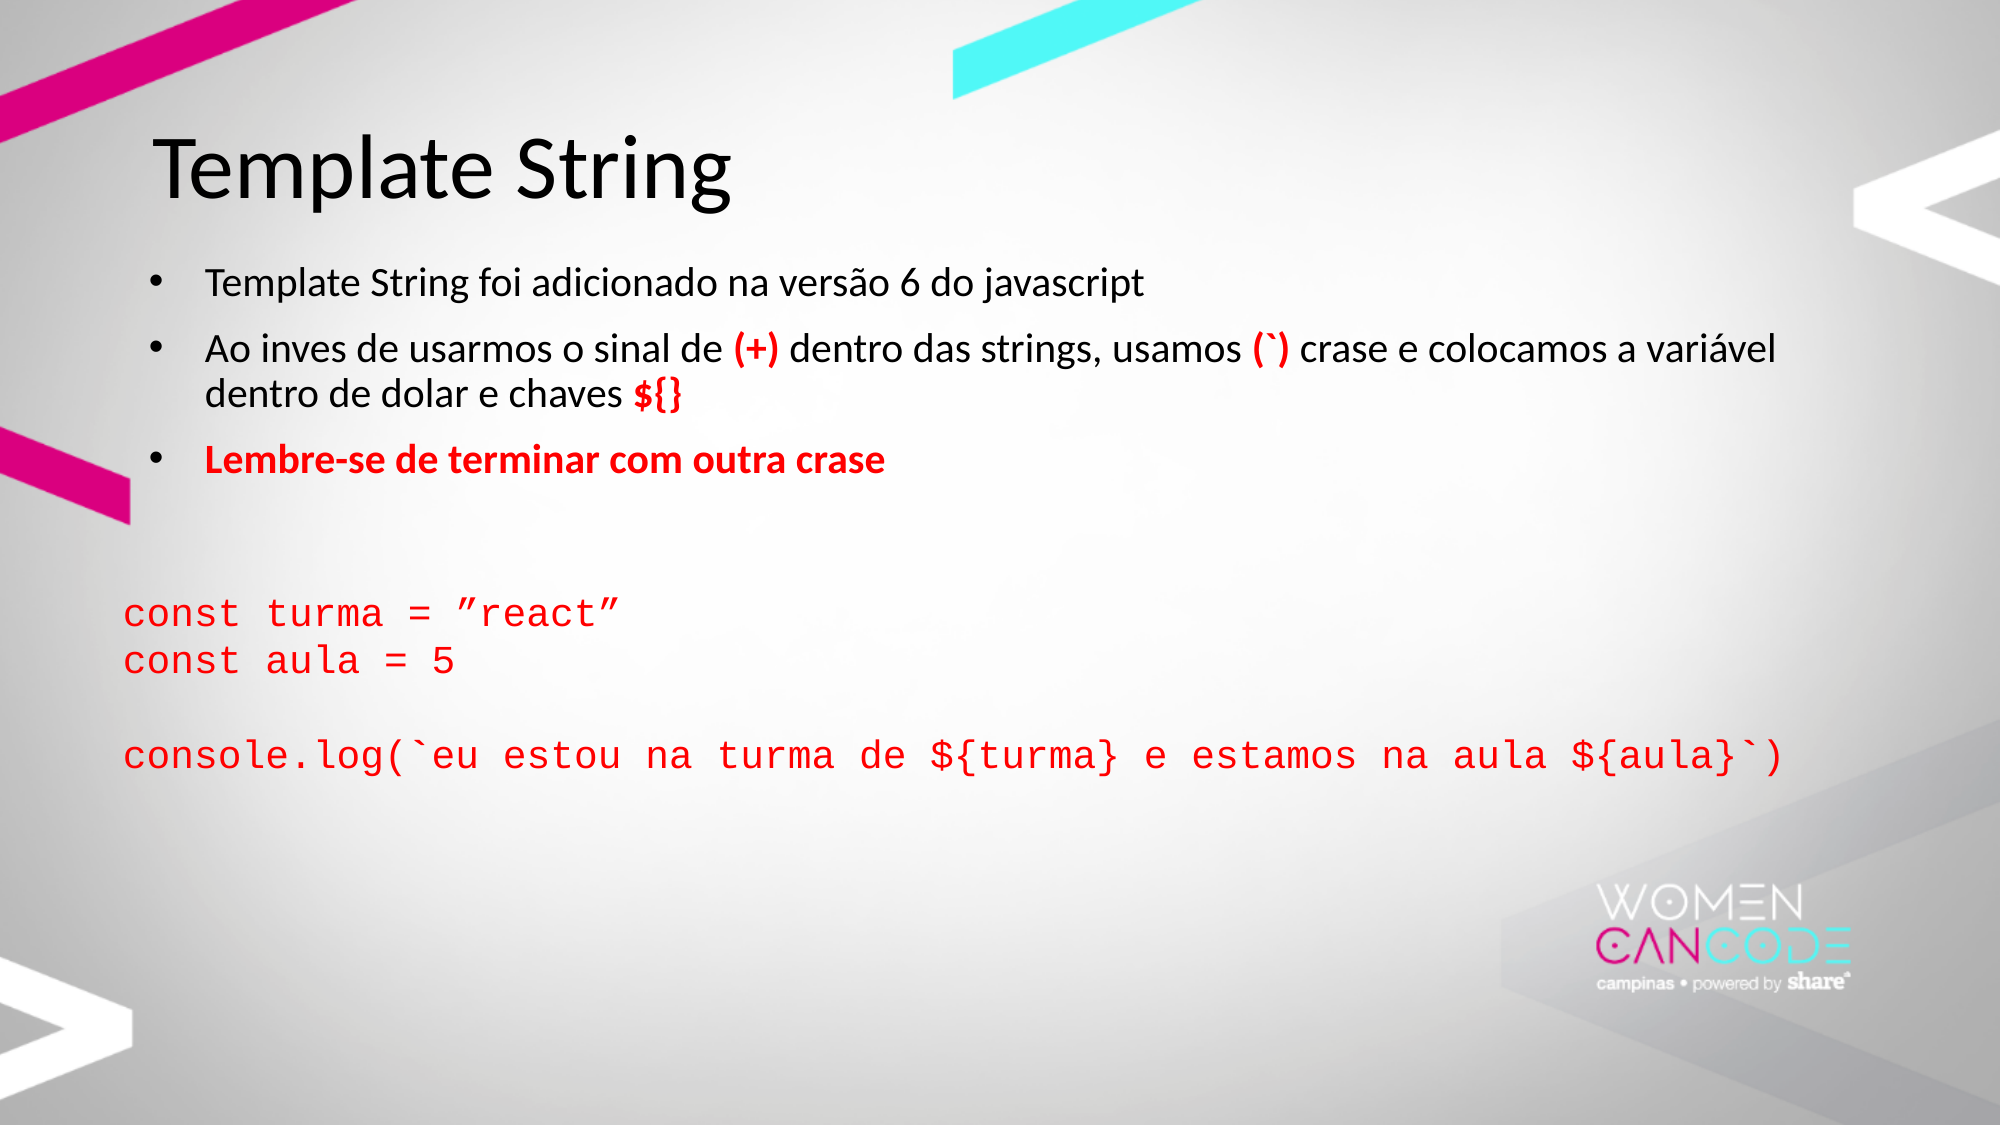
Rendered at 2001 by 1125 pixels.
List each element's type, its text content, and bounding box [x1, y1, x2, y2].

picture [0, 0, 2000, 1125]
list Template String foi adicionado na versão 6 do javascript Ao inves de usarmos o sinal de (+) dentro das strings, usamos (`) crase e colocamos a variável dentro de dolar e chaves ${} Lembre-se de terminar com outra crase [115, 253, 1885, 1014]
title Template String [137, 59, 1863, 278]
text_box const turma = ”react” const aula = 5 console.log(`eu estou na turma de ${turma} e estamos na aula ${aula}`) [108, 579, 1801, 784]
